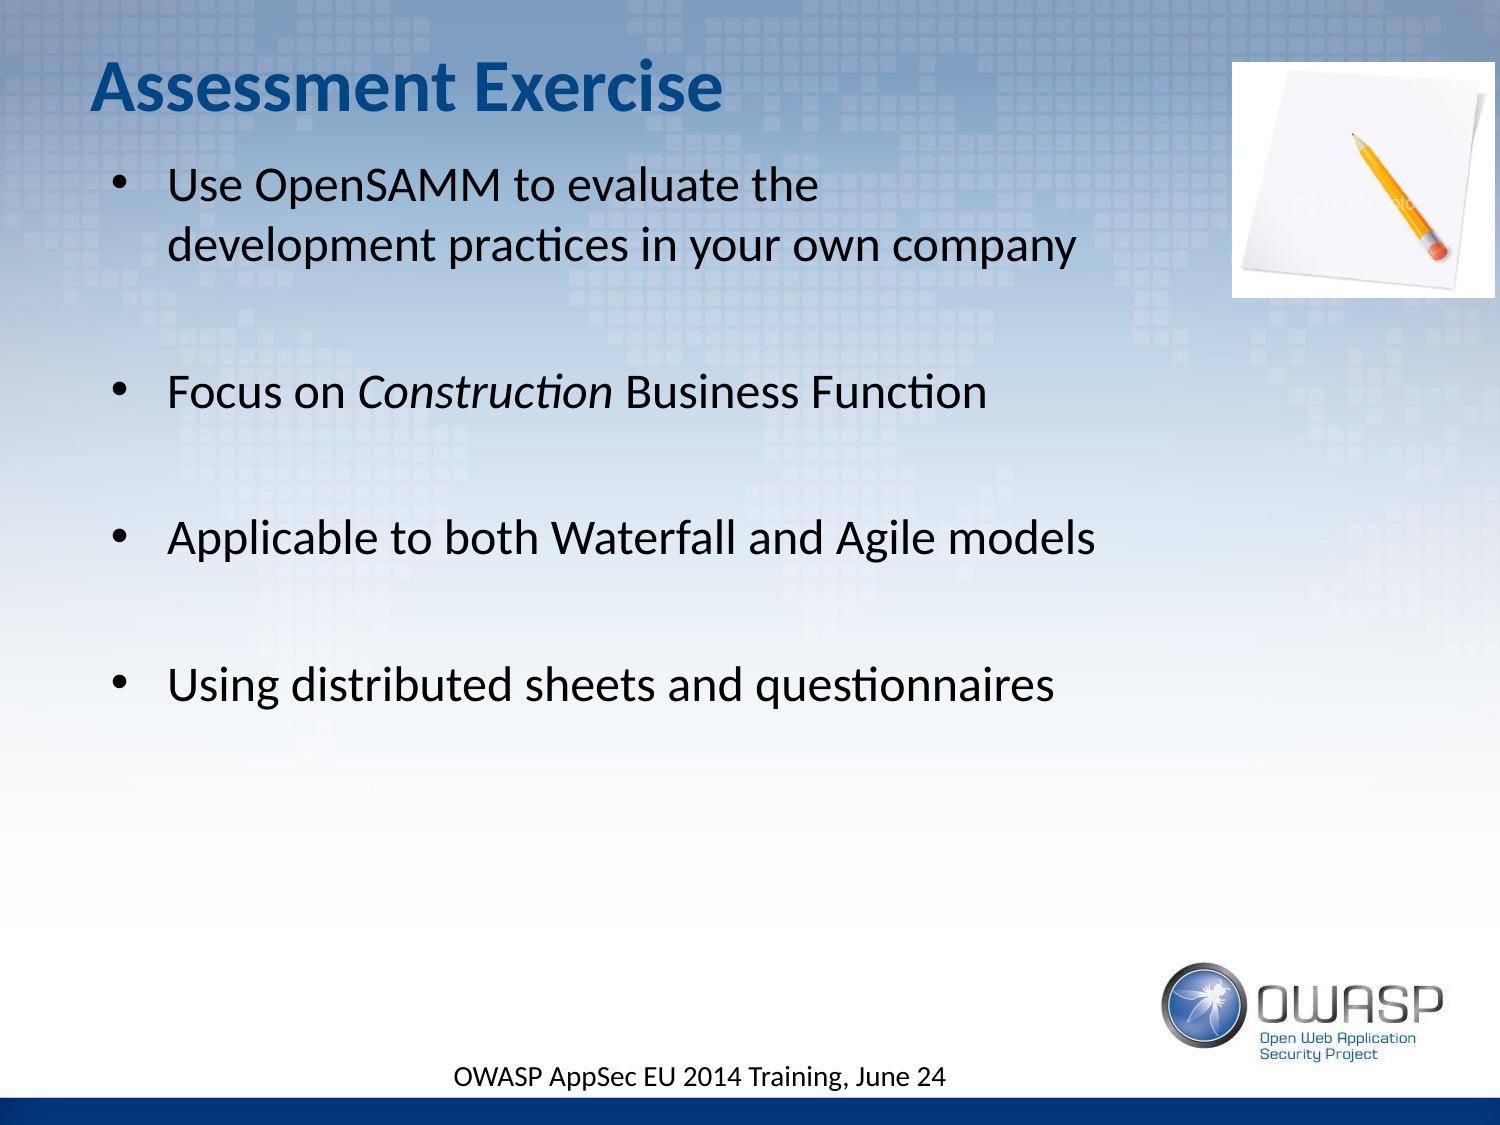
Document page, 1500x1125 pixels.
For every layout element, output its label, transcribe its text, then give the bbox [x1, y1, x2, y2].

title Assessment Exercise [75, 45, 1425, 119]
picture [0, 0, 1500, 1125]
footer OWASP AppSec EU 2014 Training, June 24 [258, 1042, 1142, 1103]
list Use OpenSAMM to evaluate the development practices in your own company Focus on Construction Business Function Applicable to both Waterfall and Agile models Using distributed sheets and questionnaires [75, 136, 1425, 1028]
